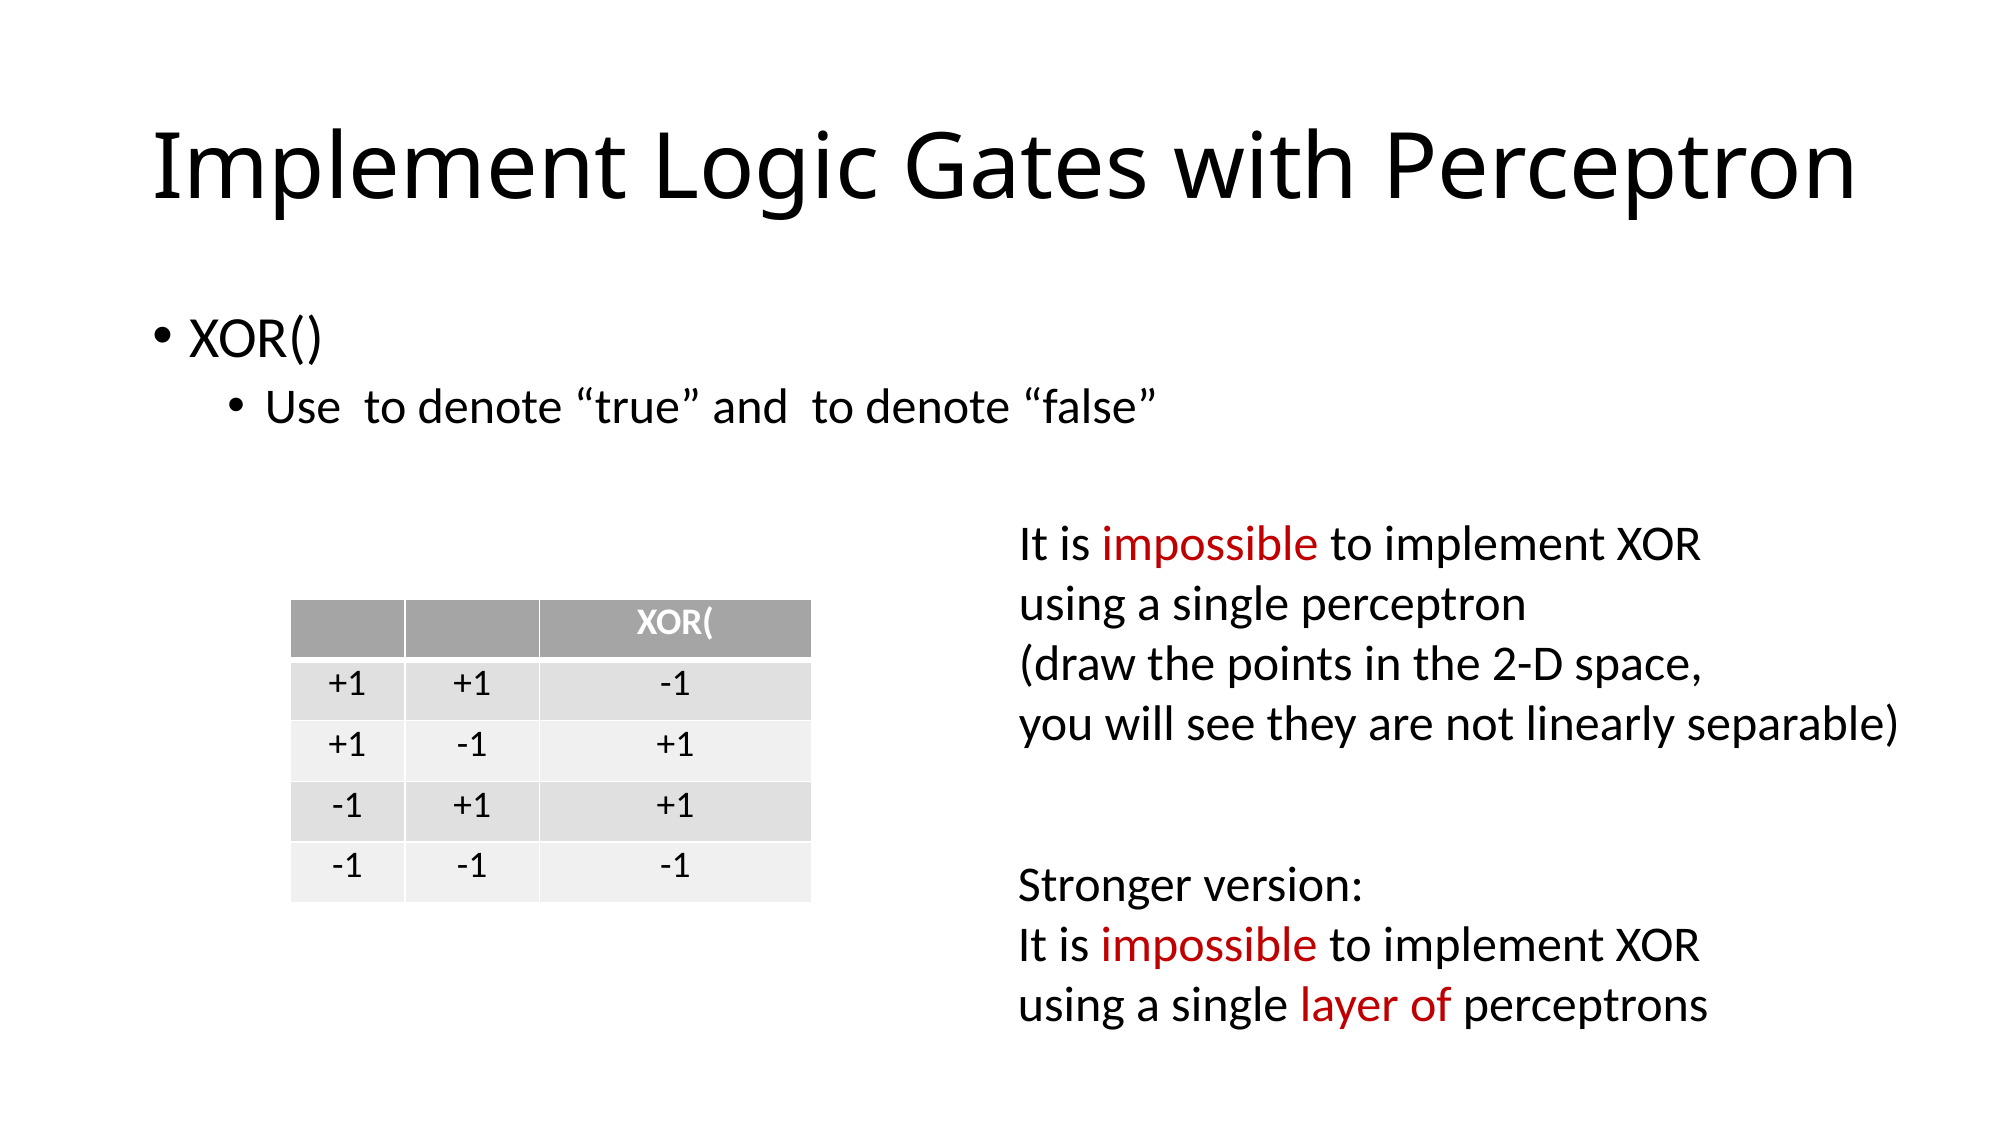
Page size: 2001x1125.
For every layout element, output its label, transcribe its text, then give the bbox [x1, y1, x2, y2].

text_box It is impossible to implement XOR using a single perceptron (draw the points in the 2-D space, you will see they are not linearly separable) [1004, 503, 1916, 759]
title Implement Logic Gates with Perceptron [137, 59, 1970, 278]
text_box Stronger version: It is impossible to implement XOR using a single layer of perceptrons [1003, 844, 1727, 1039]
